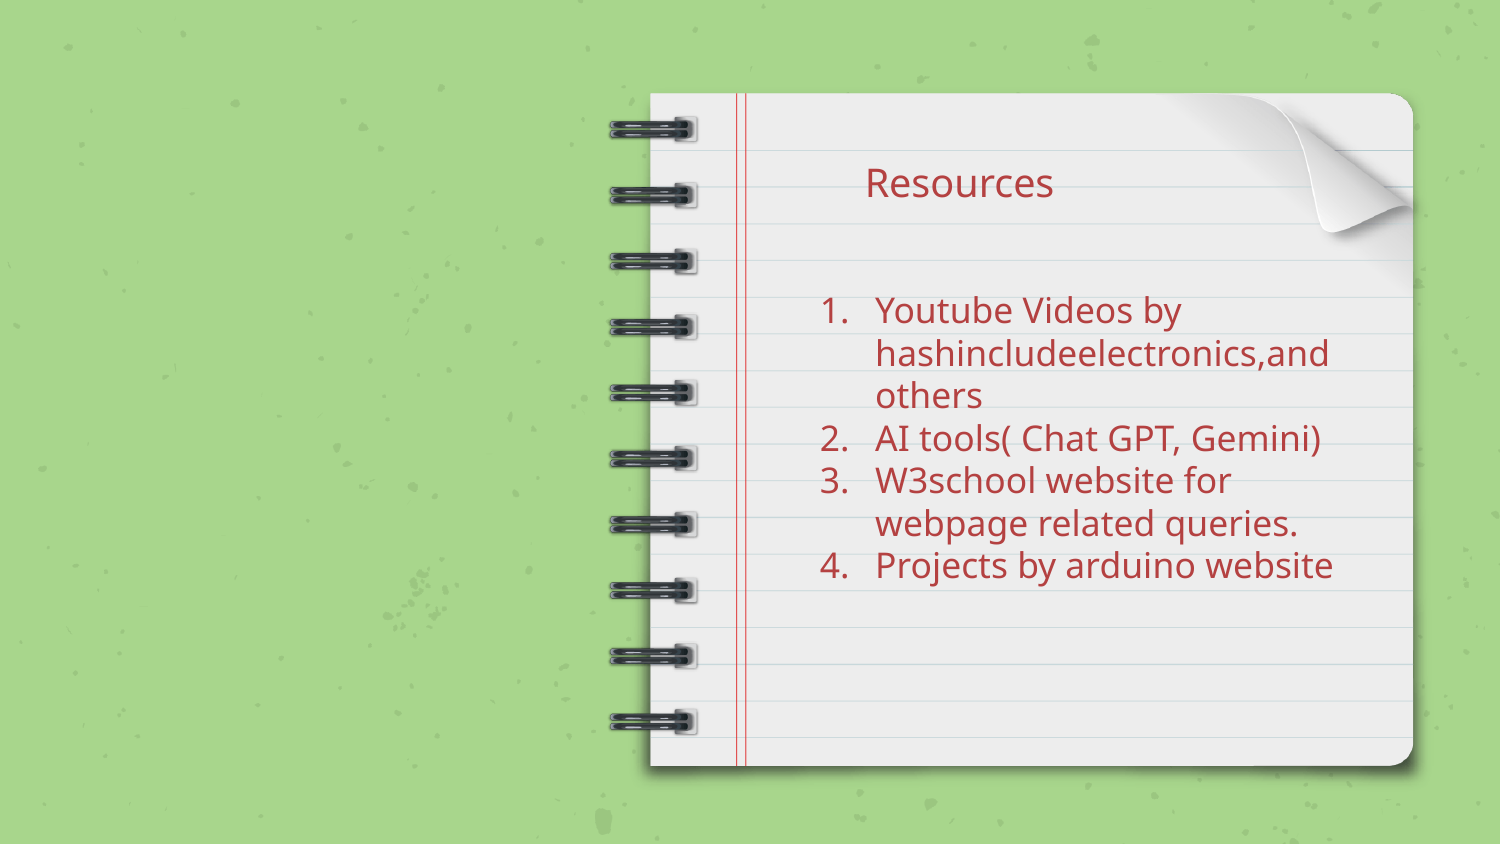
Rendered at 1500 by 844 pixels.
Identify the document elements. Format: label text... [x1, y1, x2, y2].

picture [604, 63, 1457, 801]
text_box Youtube Videos by hashincludeelectronics,and others AI tools( Chat GPT, Gemini) W3school website for webpage related queries. Projects by arduino website [785, 273, 1383, 596]
text_box Resources [849, 142, 1265, 250]
